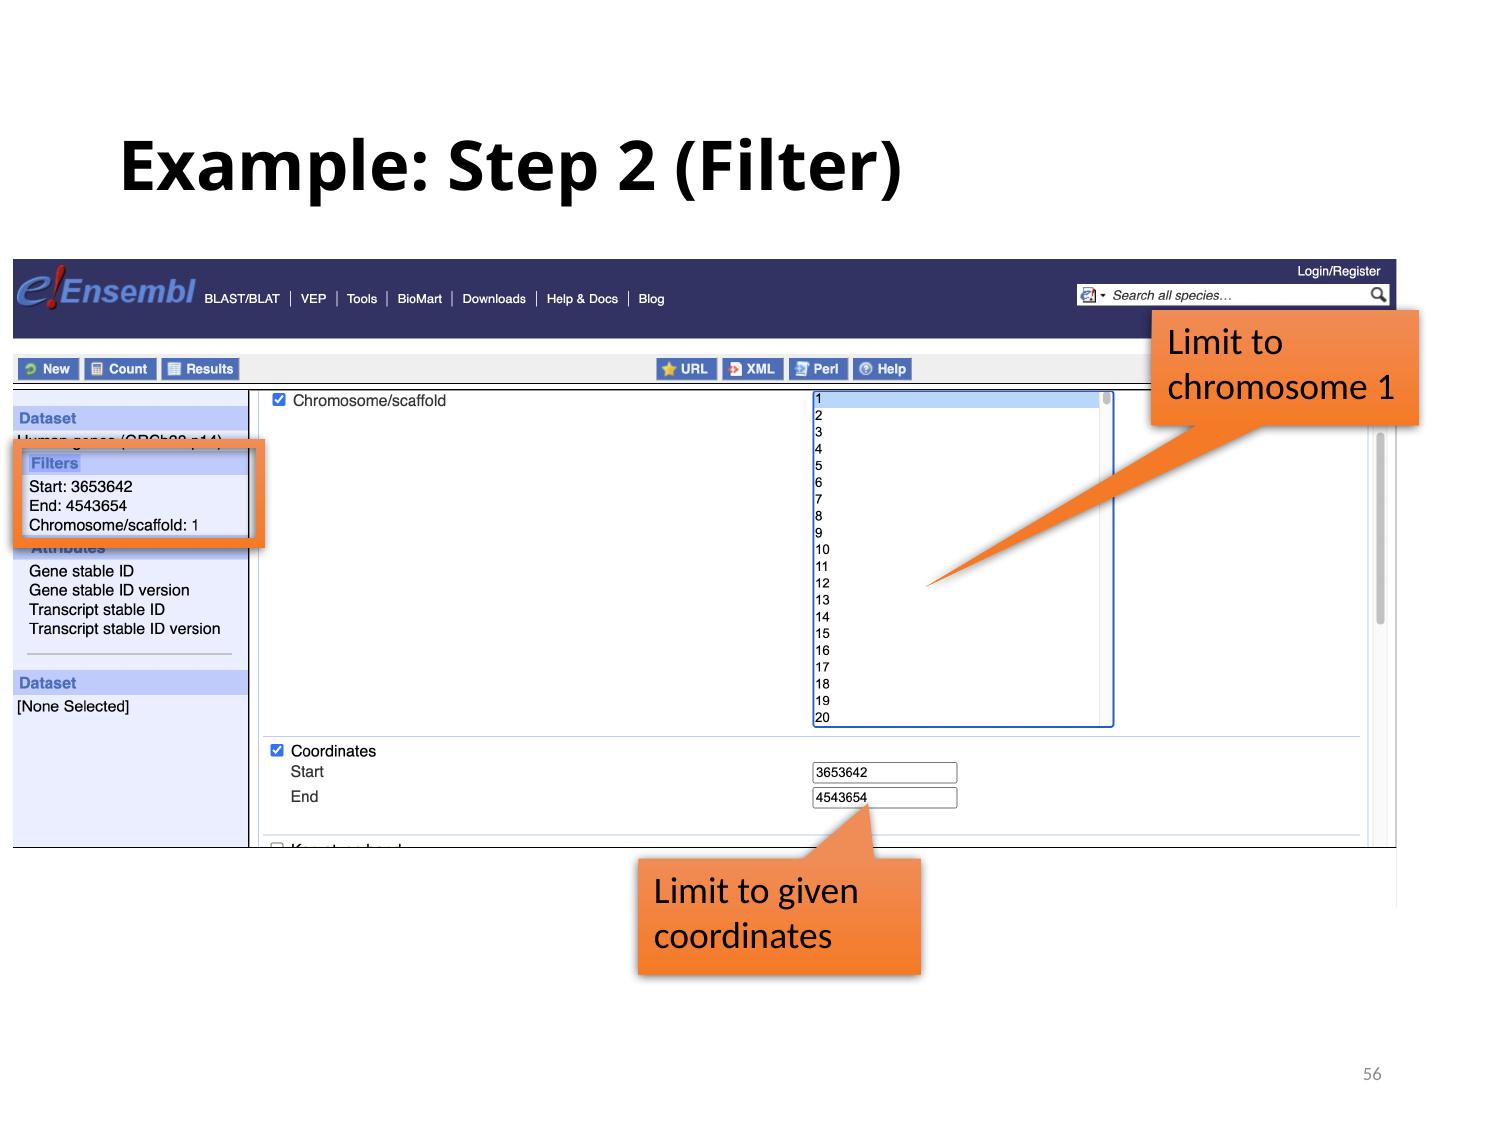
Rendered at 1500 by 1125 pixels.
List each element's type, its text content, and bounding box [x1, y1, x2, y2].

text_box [638, 858, 939, 975]
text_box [1151, 309, 1437, 426]
slide_number 56 [1059, 1042, 1397, 1103]
title Example: Step 2 (Filter) [103, 59, 1397, 259]
picture [13, 259, 1397, 907]
